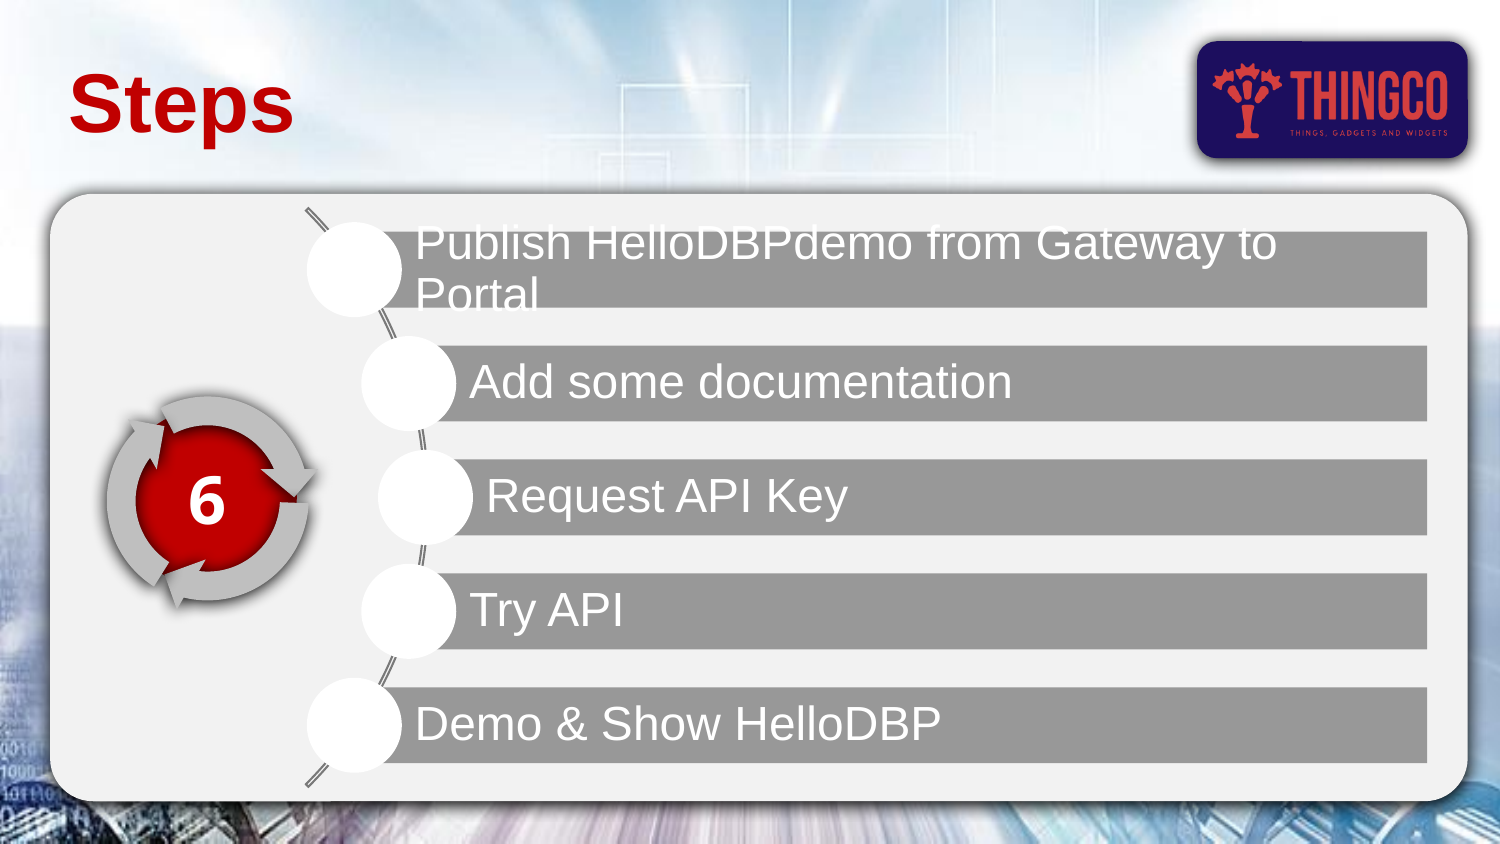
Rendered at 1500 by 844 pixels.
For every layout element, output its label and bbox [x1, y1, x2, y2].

text_box [296, 193, 1436, 802]
picture [0, 0, 1500, 844]
text_box [92, 381, 296, 617]
